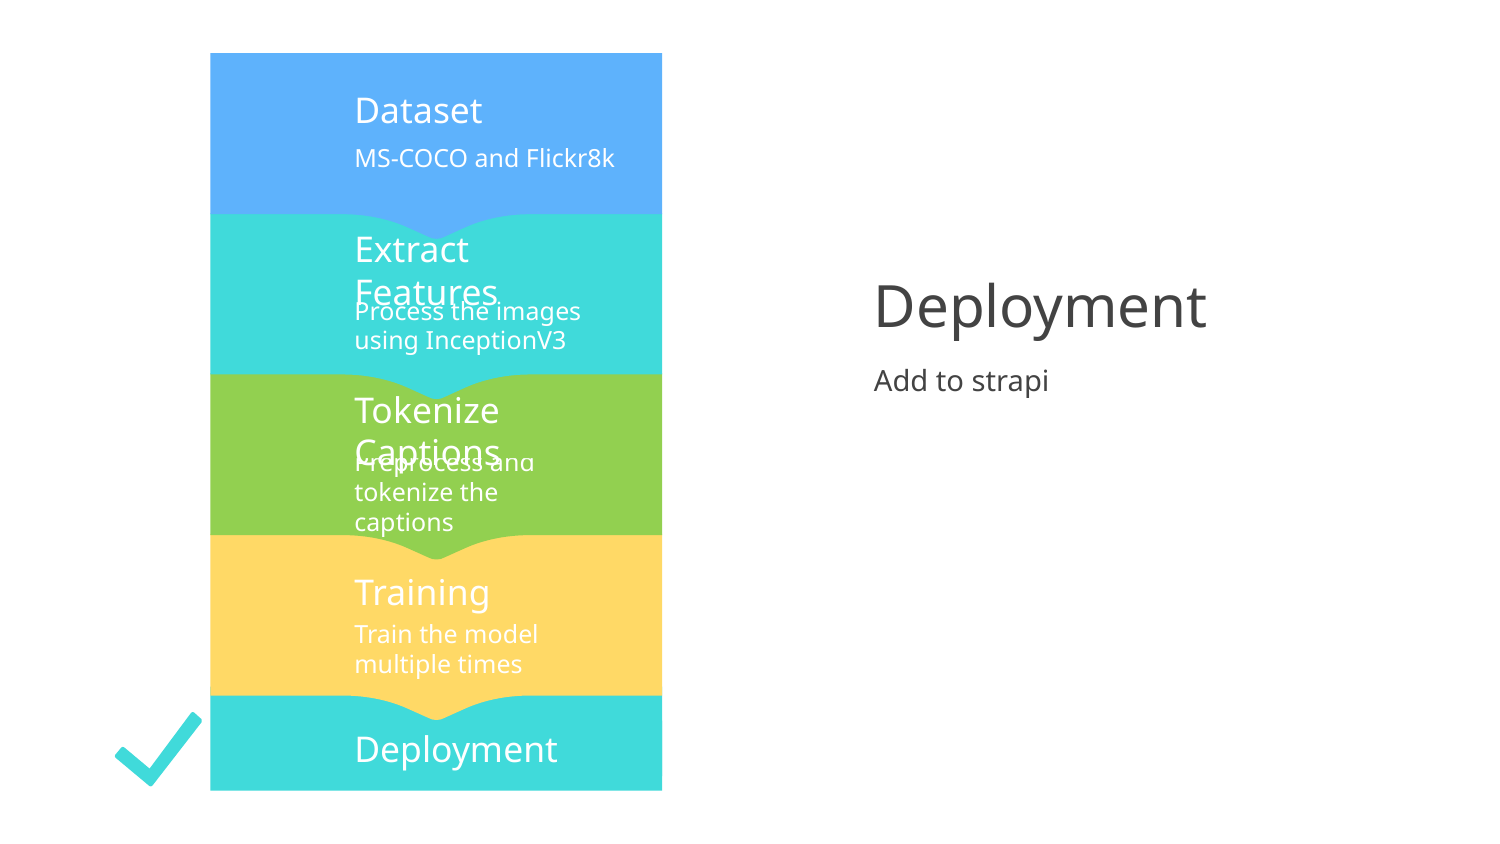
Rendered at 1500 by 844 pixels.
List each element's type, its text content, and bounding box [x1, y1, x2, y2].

text_box [114, 712, 202, 787]
text_box Deployment [858, 234, 1311, 346]
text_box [210, 407, 663, 561]
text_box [210, 248, 663, 401]
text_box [210, 52, 663, 240]
text_box Add to strapi [858, 346, 1396, 572]
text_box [210, 728, 663, 791]
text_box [210, 568, 663, 721]
